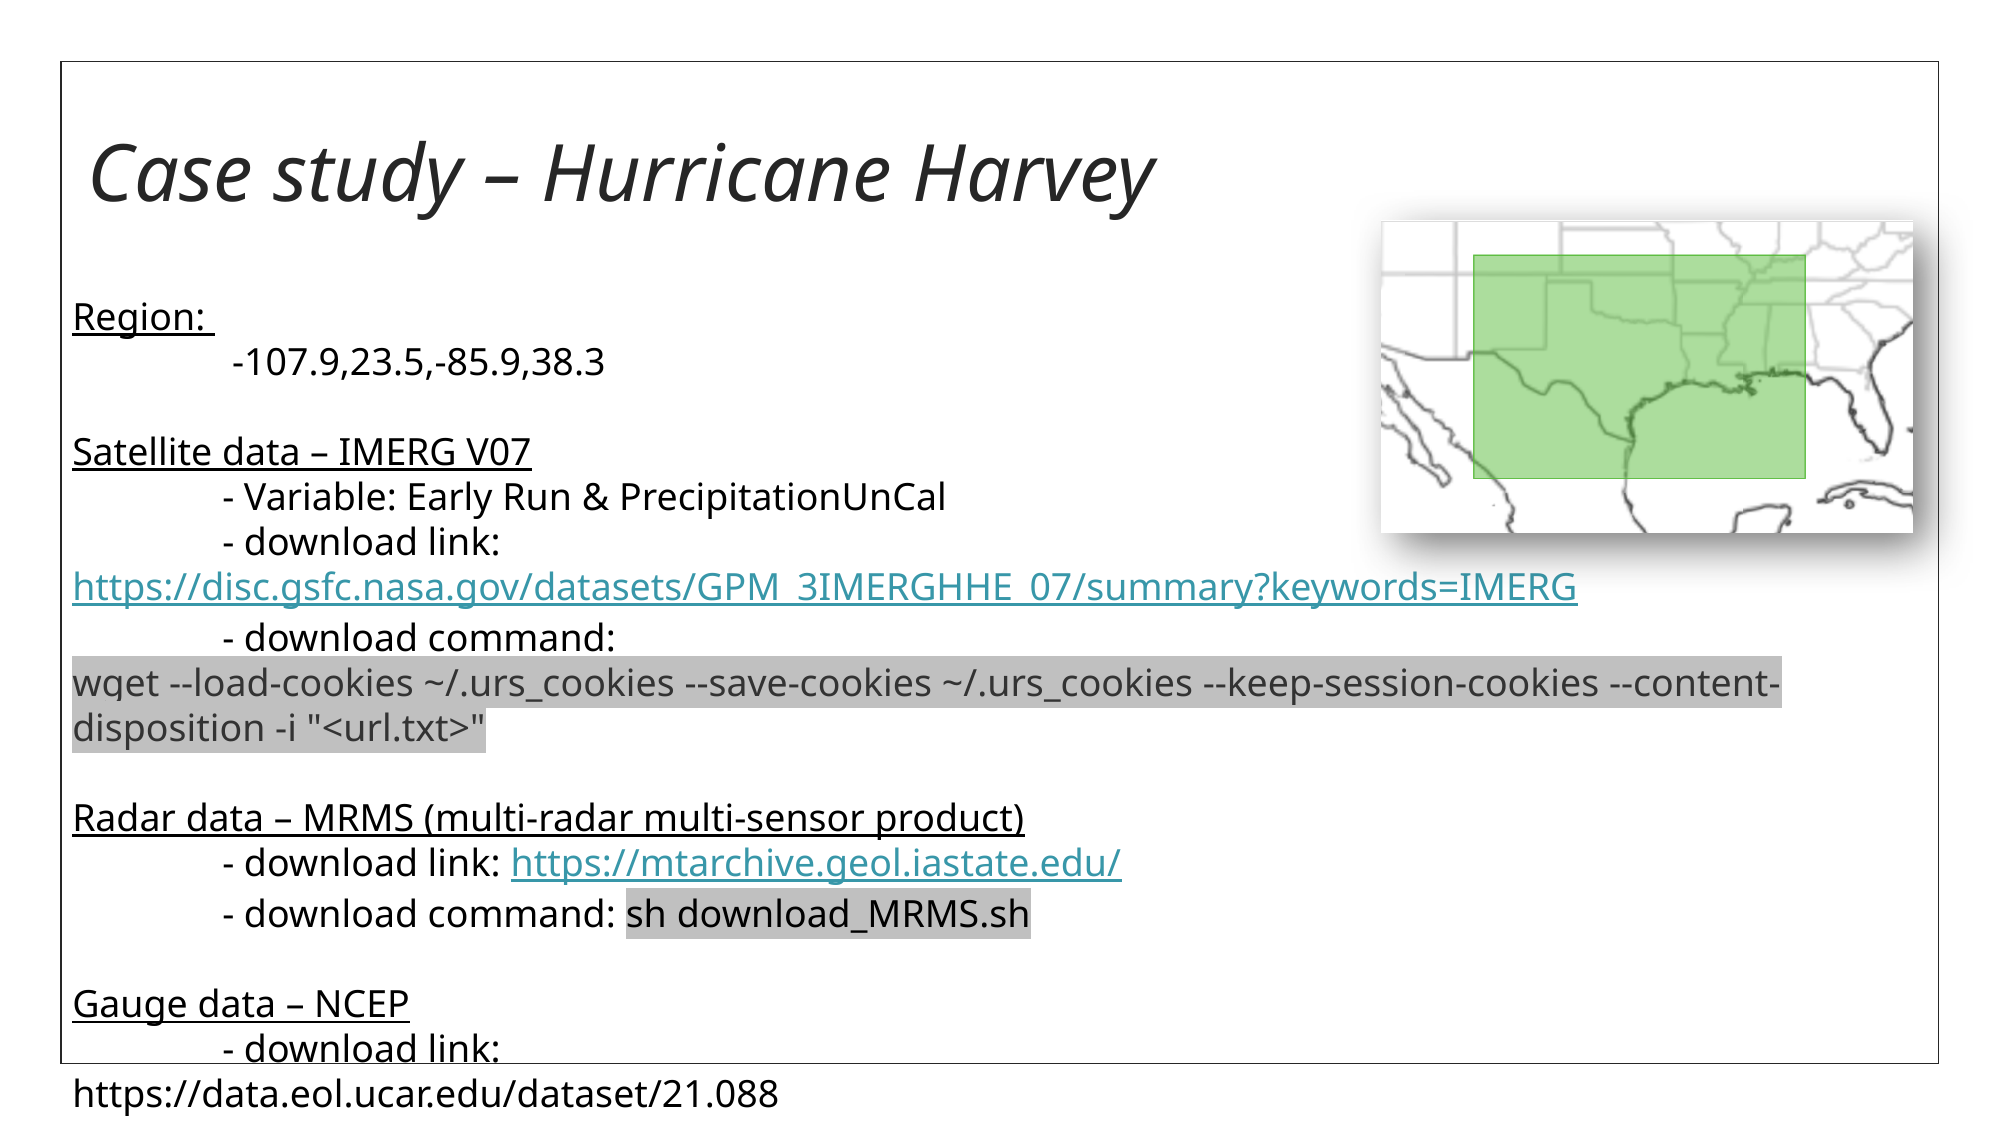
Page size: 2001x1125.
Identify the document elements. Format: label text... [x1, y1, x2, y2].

title Case study – Hurricane Harvey [72, 63, 1723, 285]
picture [1381, 220, 1913, 533]
text_box Region: -107.9,23.5,-85.9,38.3 Satellite data – IMERG V07 - Variable: Early Run & PrecipitationUnCal - download link: https://disc.gsfc.nasa.gov/datasets/GPM_3IMERGHHE_07/summary?keywords=IMERG - download command: wget --load-cookies ~/.urs_cookies --save-cookies ~/.urs_cookies --keep-session-cookies --content-disposition -i "<url.txt>" Radar data – MRMS (multi-radar multi-sensor product) - download link: https://mtarchive.geol.iastate.edu/ - download command: sh download_MRMS.sh Gauge data – NCEP - download link: https://data.eol.ucar.edu/dataset/21.088 [57, 285, 1913, 1125]
